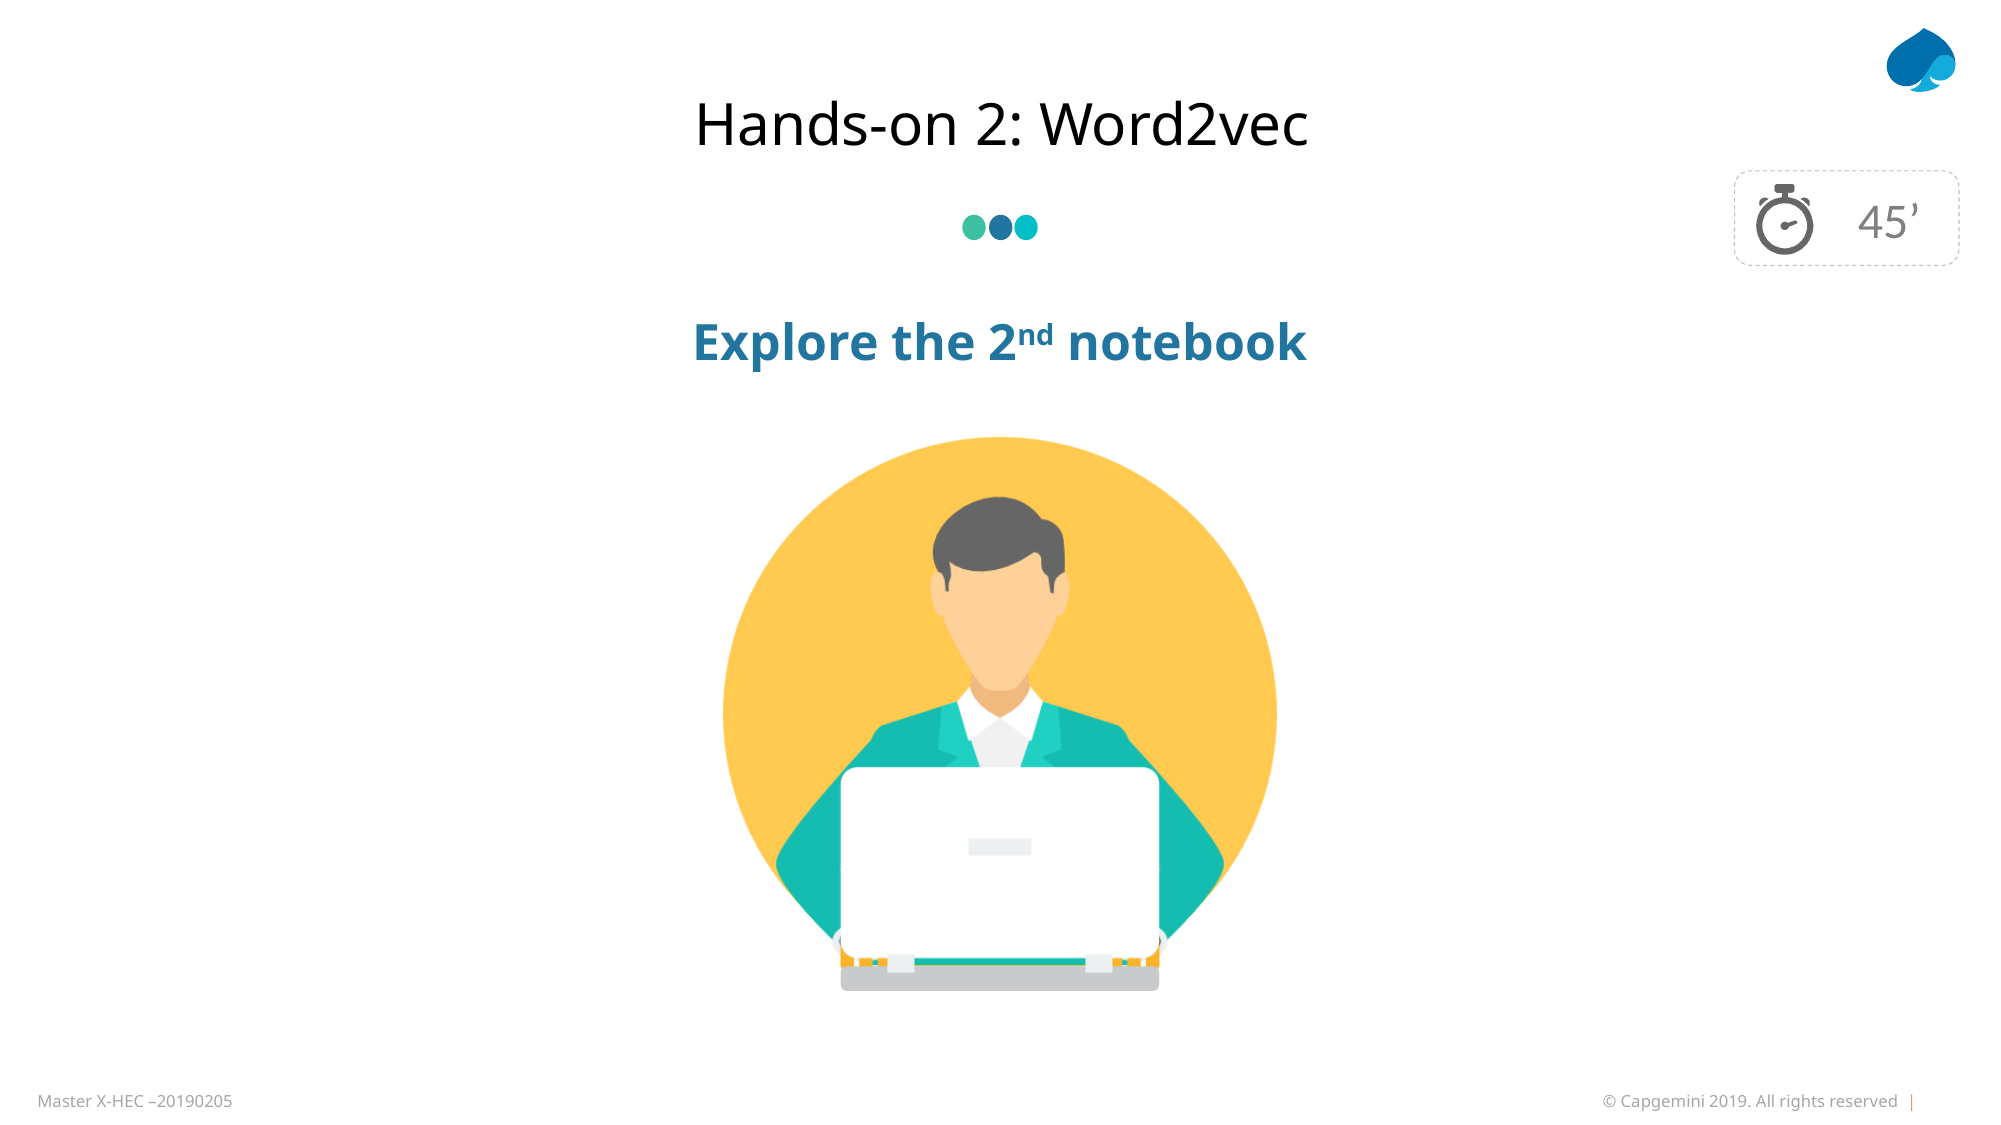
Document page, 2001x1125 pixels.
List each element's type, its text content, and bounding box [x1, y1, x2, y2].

text_box [1733, 170, 1958, 266]
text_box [1743, 180, 1968, 257]
picture [723, 437, 1277, 991]
text_box Explore the 2nd notebook [387, 268, 1612, 412]
title Hands-on 2: Word2vec [66, 40, 1937, 213]
